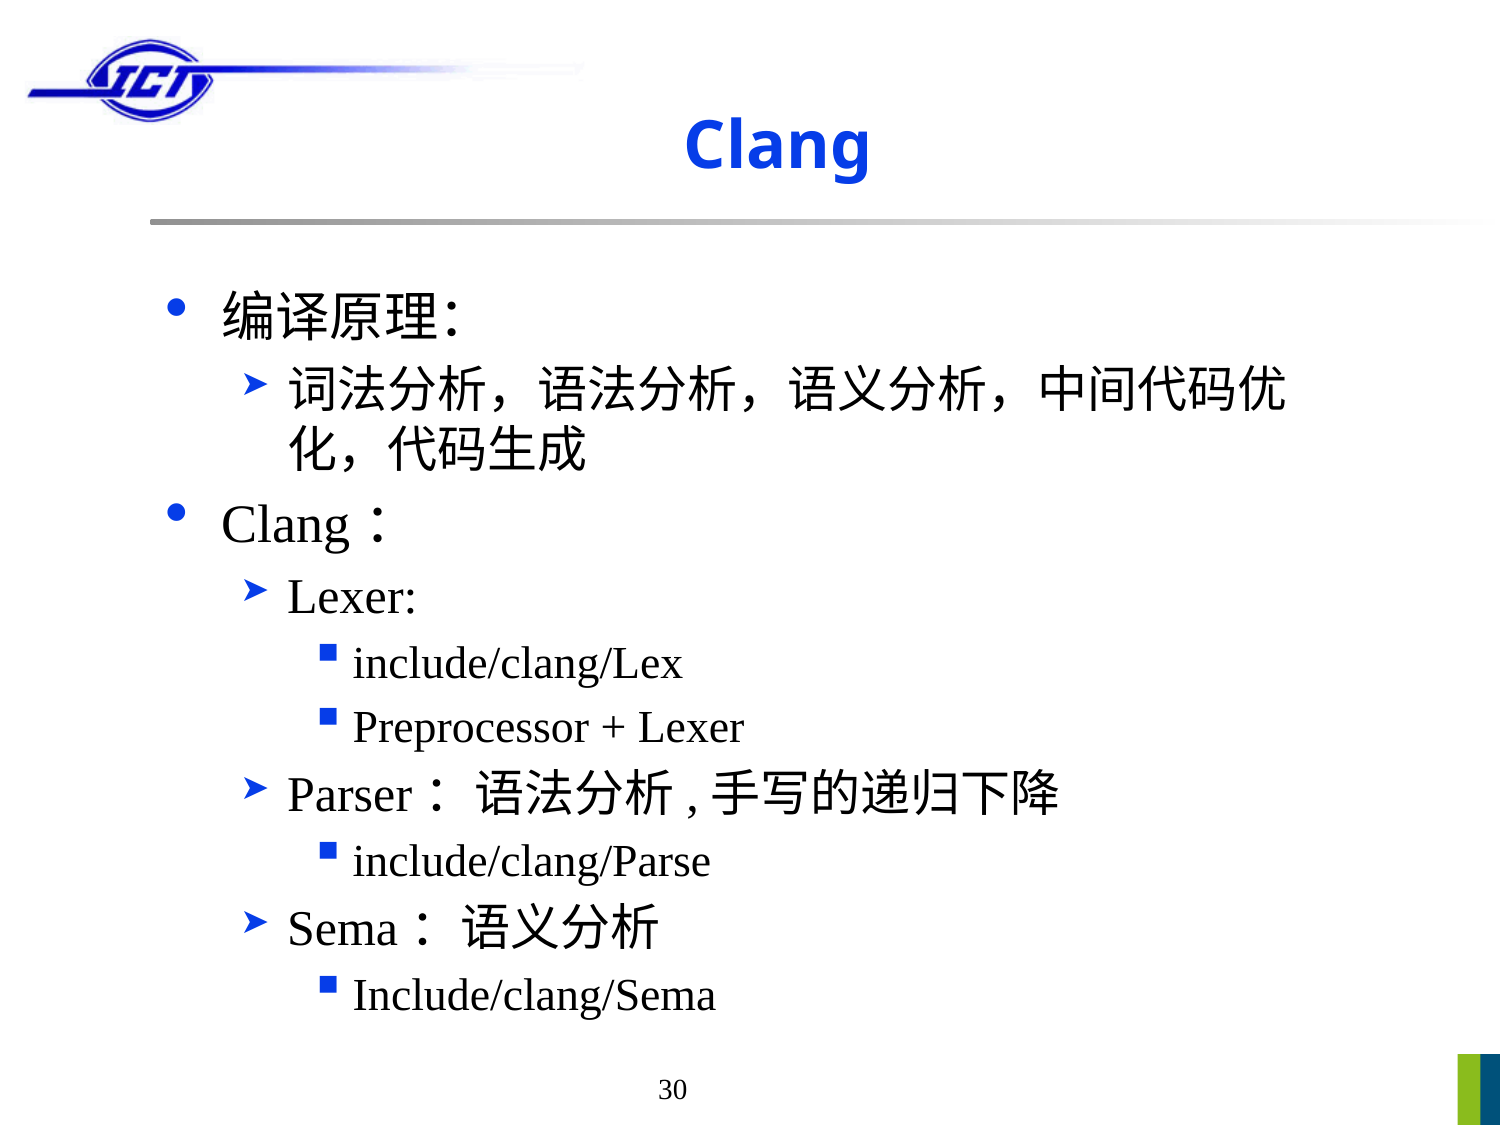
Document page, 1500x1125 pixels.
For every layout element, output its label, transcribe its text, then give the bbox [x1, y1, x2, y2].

title Clang [159, 66, 1397, 217]
list 编译原理： 词法分析，语法分析，语义分析，中间代码优化，代码生成 Clang： Lexer: include/clang/Lex Preprocessor + Lexer Parser：语法分析,手写的递归下降 include/clang/Parse Sema：语义分析 Include/clang/Sema [150, 275, 1388, 1013]
picture [24, 36, 600, 125]
